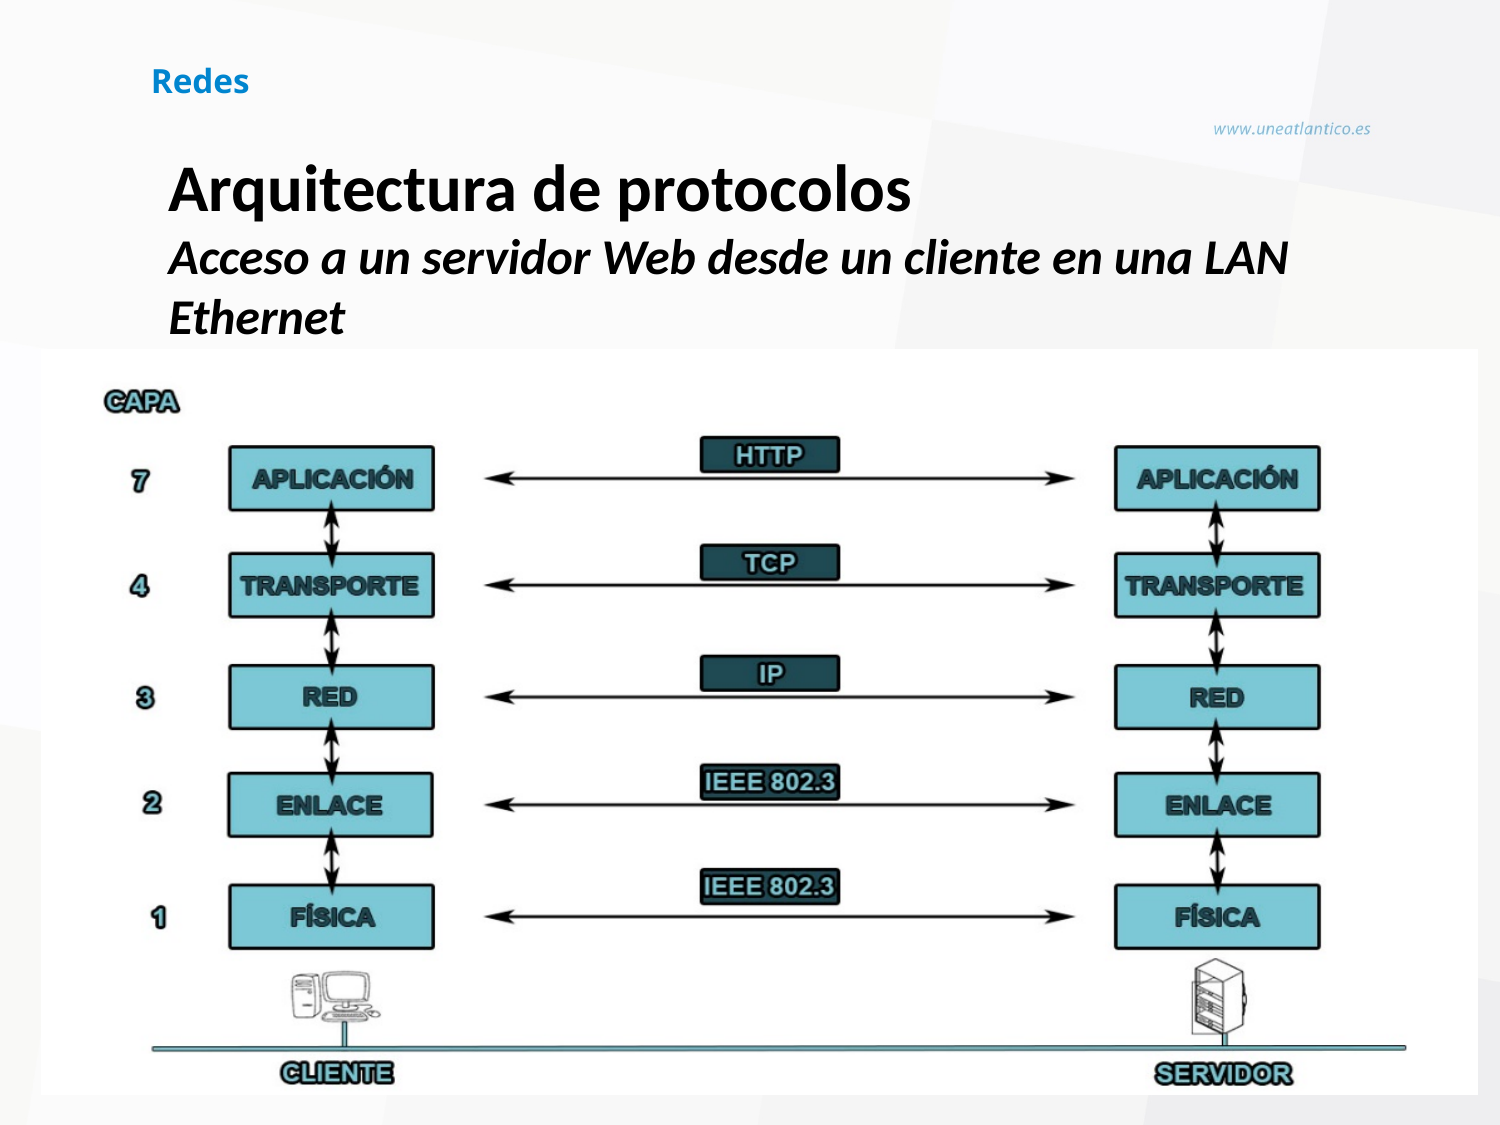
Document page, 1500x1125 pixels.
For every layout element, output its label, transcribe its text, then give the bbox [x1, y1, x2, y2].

title Redes [135, 4, 1365, 157]
text_box Arquitectura de protocolos Acceso a un servidor Web desde un cliente en una LAN Ethernet [153, 137, 1447, 348]
picture [0, 0, 1500, 1125]
